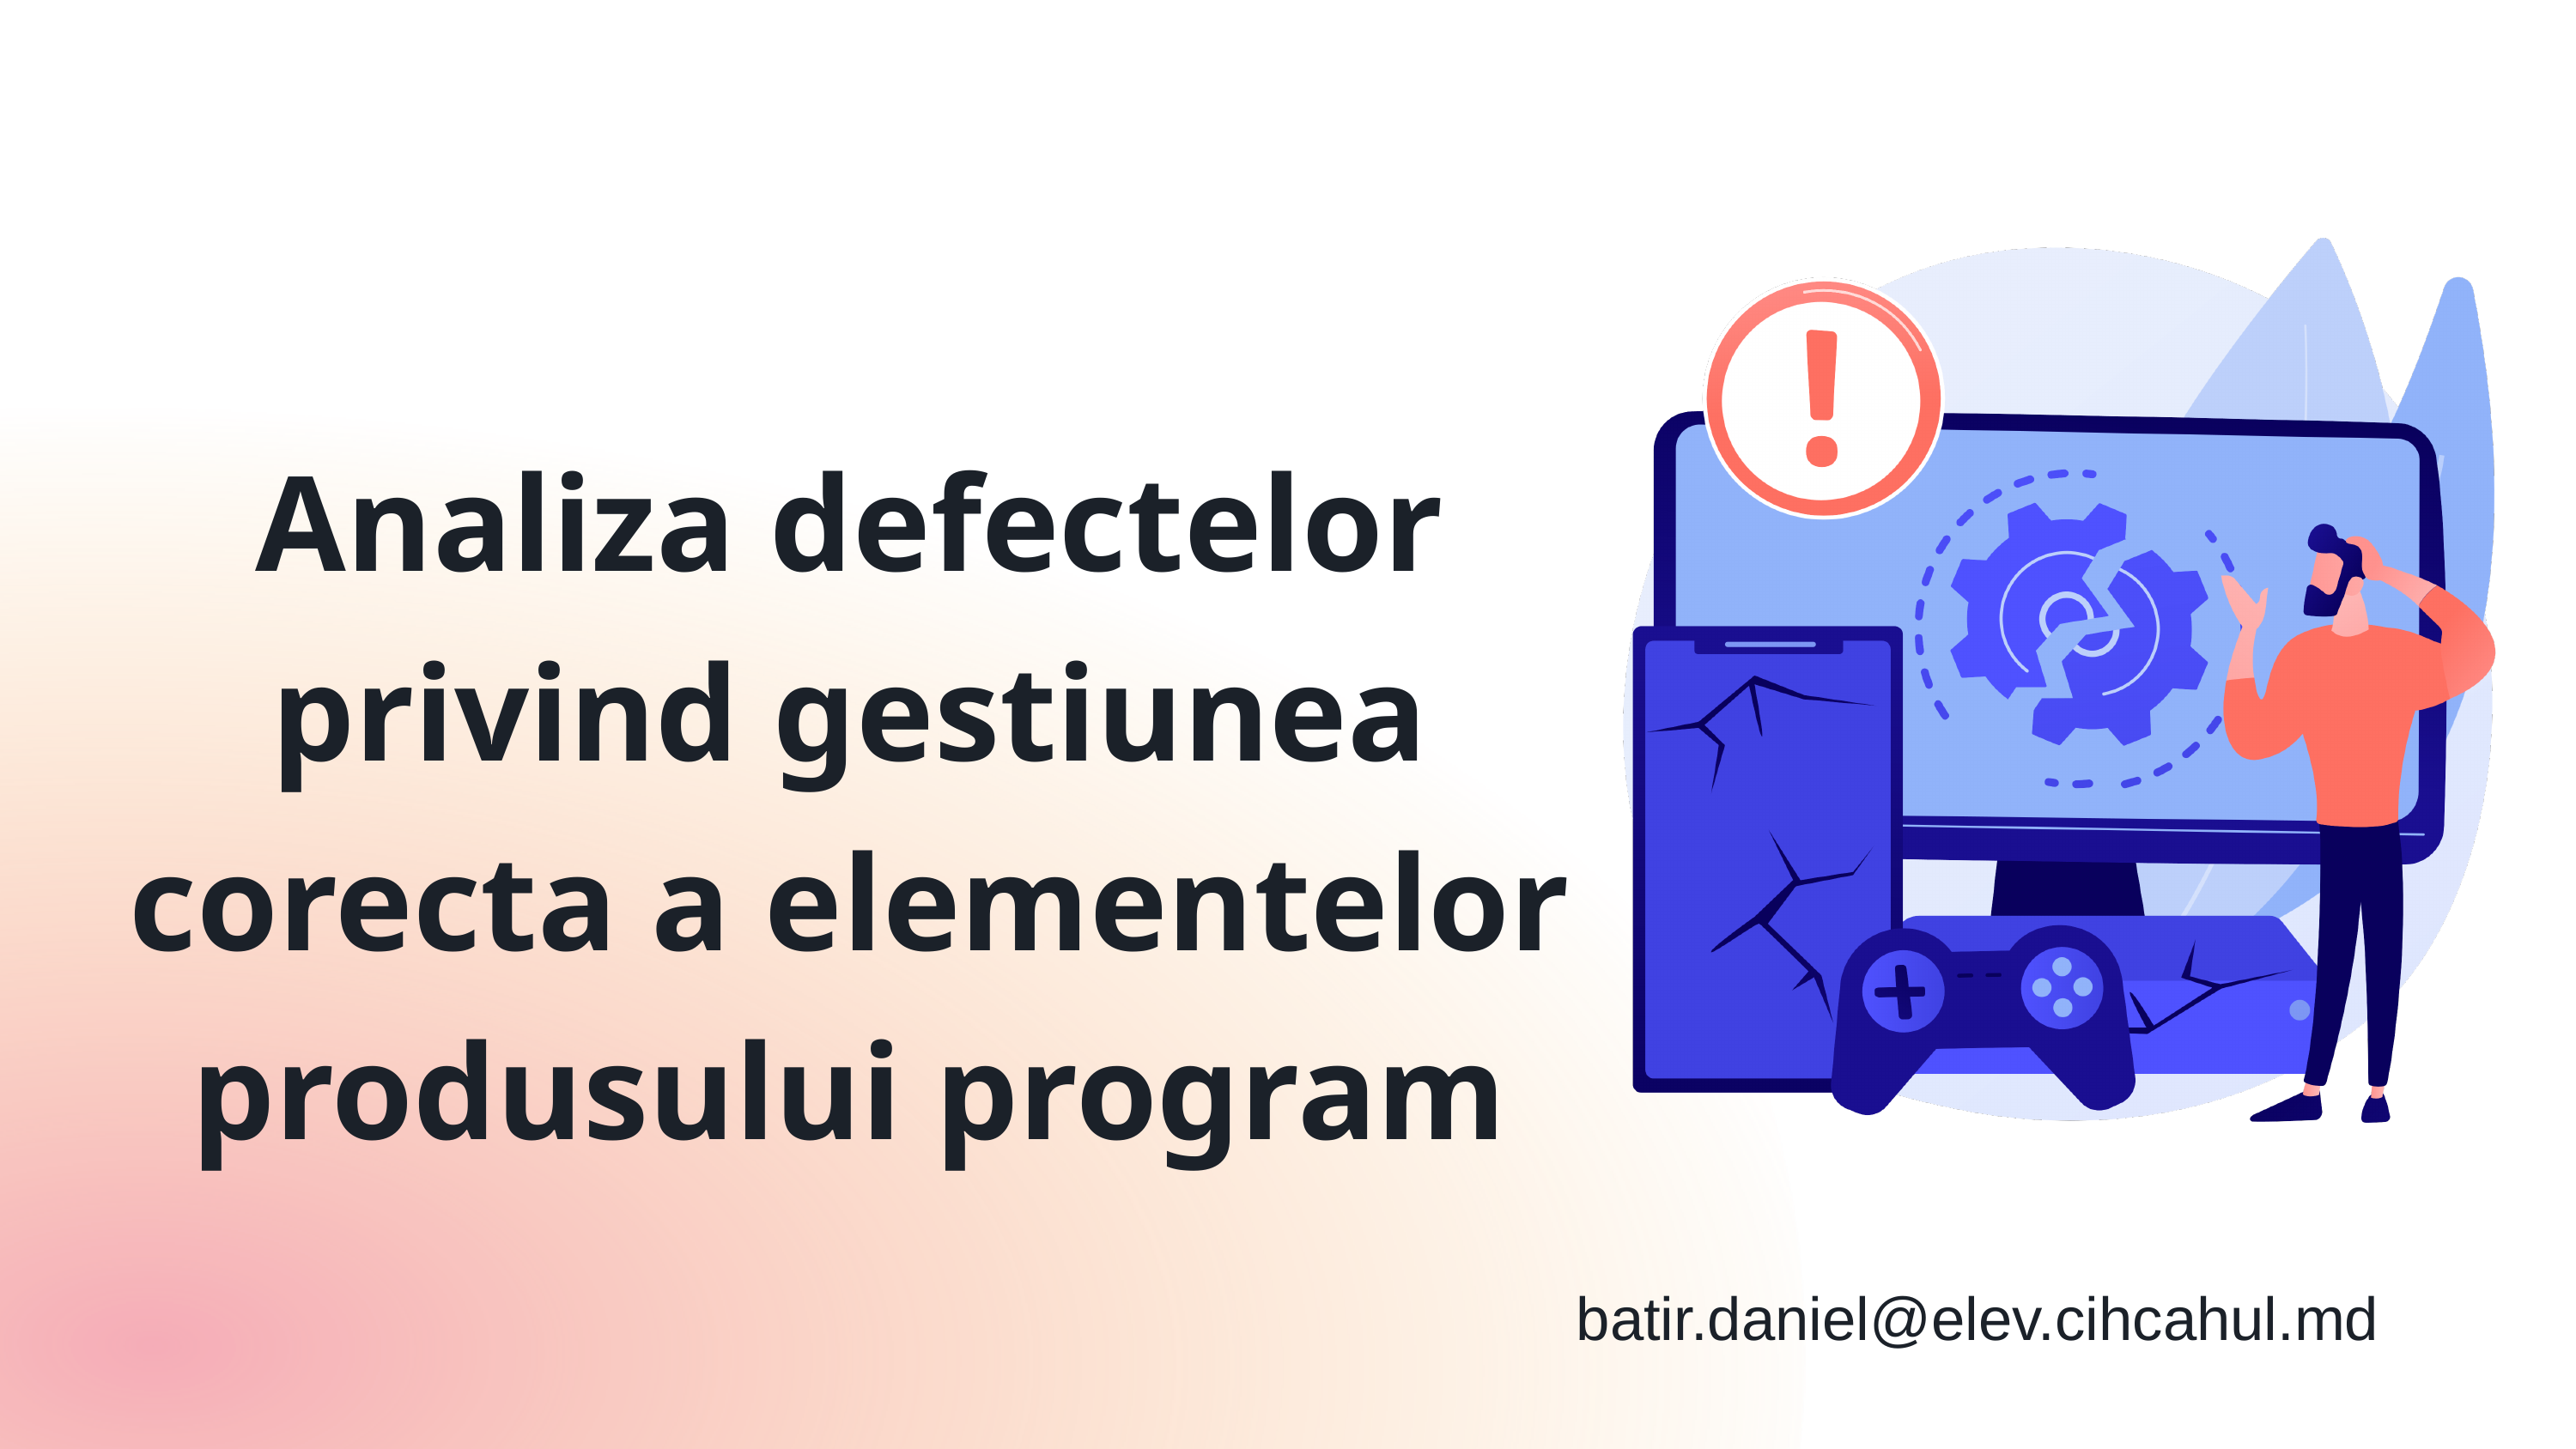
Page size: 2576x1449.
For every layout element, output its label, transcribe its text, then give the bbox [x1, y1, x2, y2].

picture [0, 113, 2576, 1449]
text_box batir.daniel@elev.cihcahul.md [1812, 1250, 2486, 1353]
